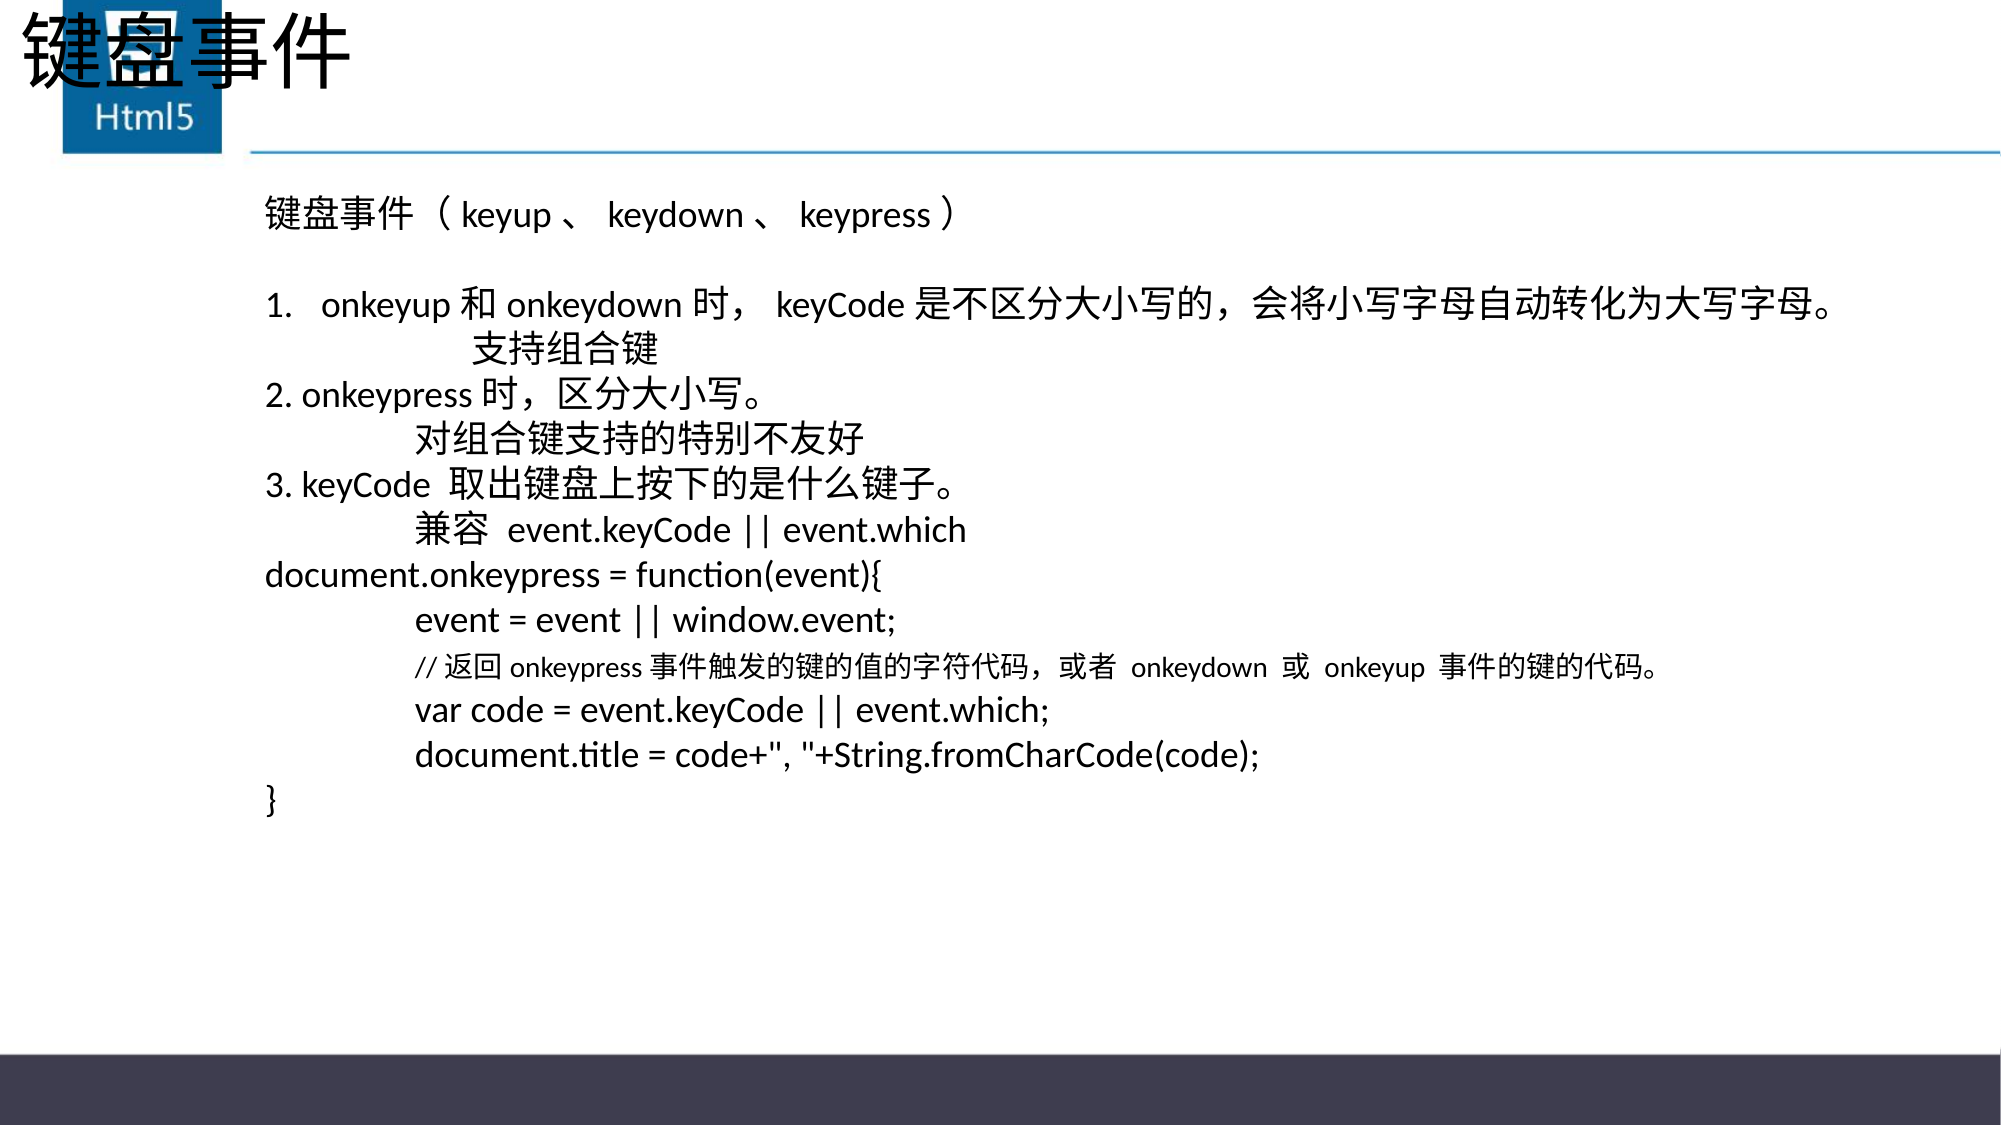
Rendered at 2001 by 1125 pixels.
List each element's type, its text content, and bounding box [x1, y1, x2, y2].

picture [0, 0, 2001, 1125]
title 键盘事件 [6, 3, 1997, 152]
list 键盘事件（keyup、keydown、keypress） onkeyup和onkeydown时，keyCode是不区分大小写的，会将小写字母自动转化为大写字母。 支持组合键 2. onkeypress时，区分大小写。 对组合键支持的特别不友好 3. keyCode 取出键盘上按下的是什么键子。 兼容 event.keyCode || event.which document.onkeypress = function(event){ event = event || window.event; //返回onkeypress事件触发的键的值的字符代码，或者 onkeydown 或 onkeyup 事件的键的代码。 var code = event.keyCode || event.which; document.title = code+", "+String.fromCharCode(code); } [249, 182, 1997, 1015]
